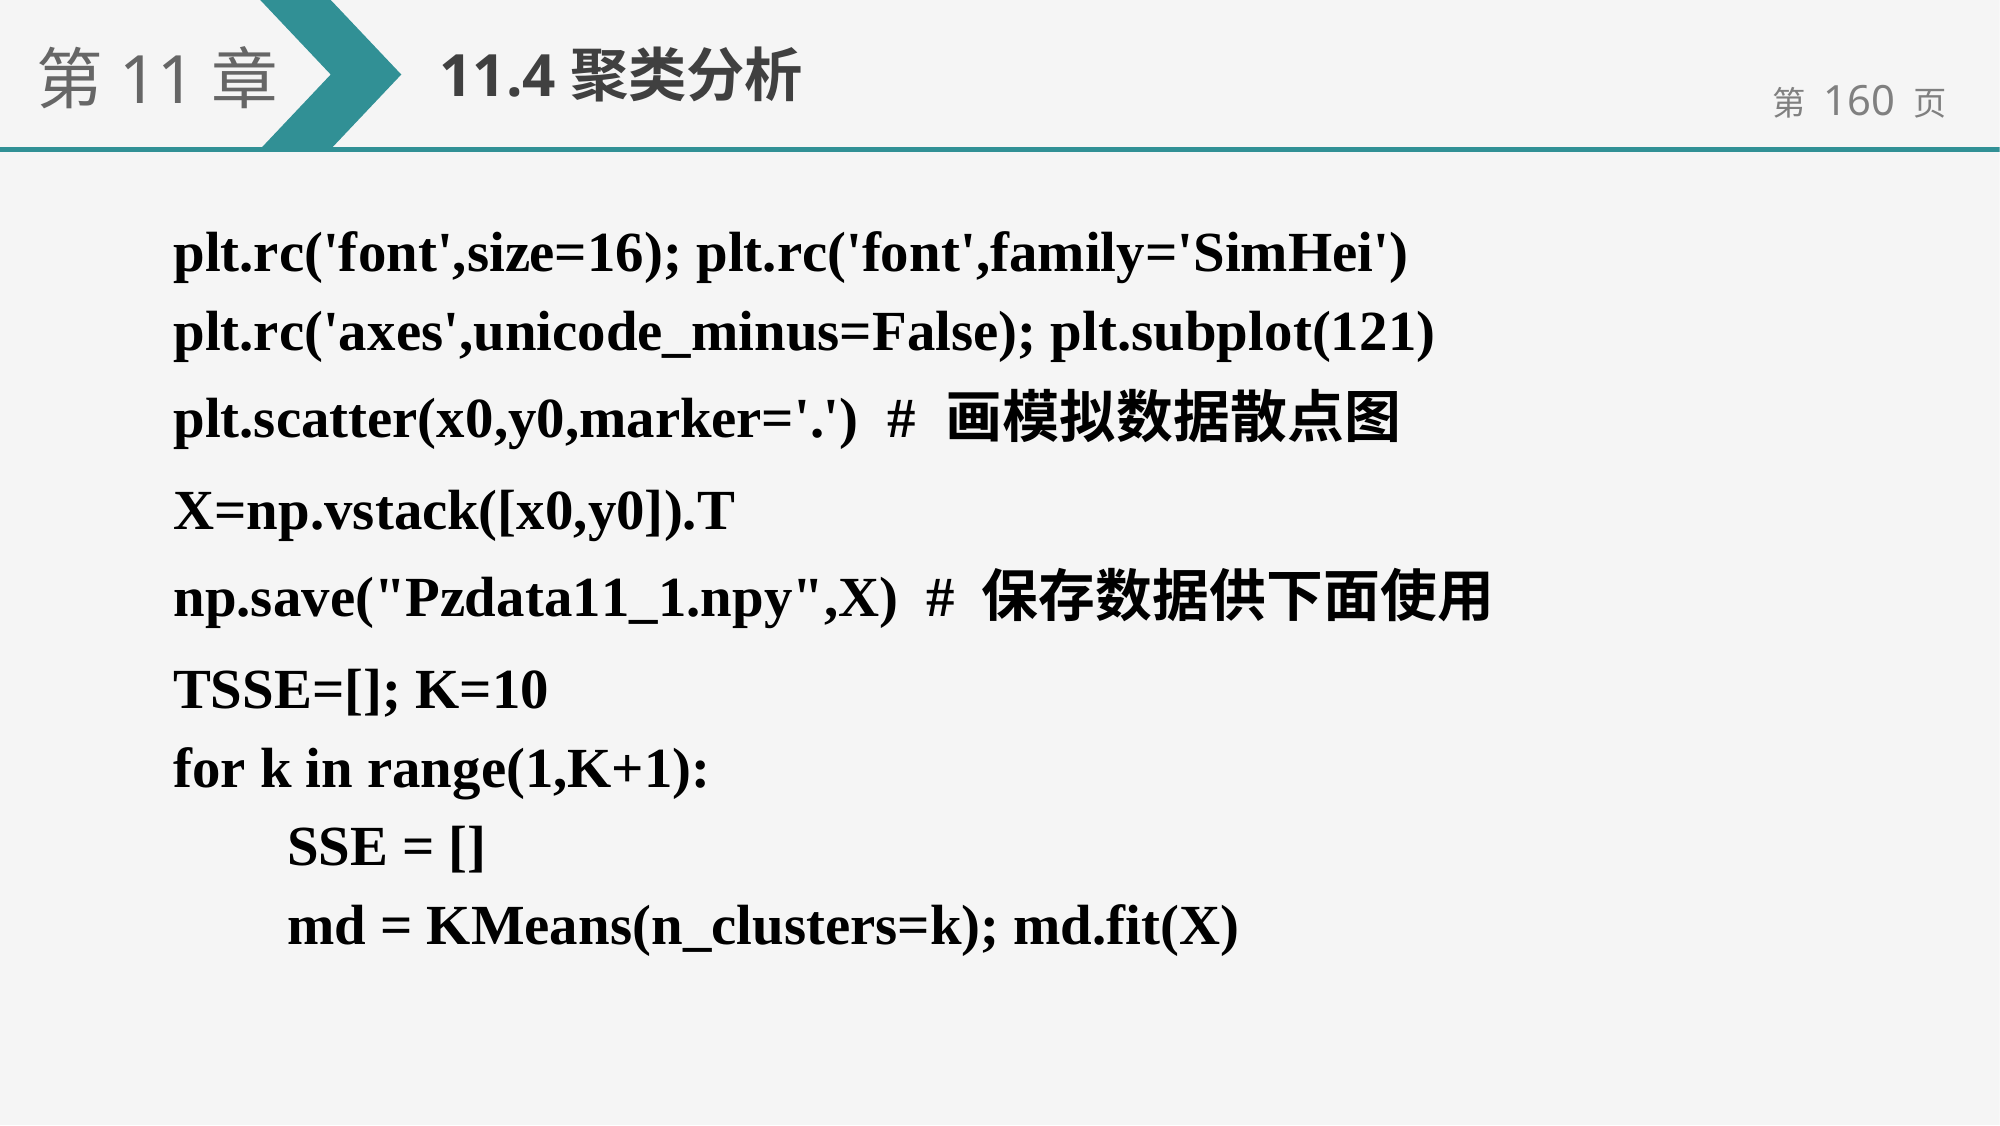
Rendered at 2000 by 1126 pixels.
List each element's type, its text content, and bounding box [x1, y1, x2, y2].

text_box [59, 218, 1904, 1001]
text_box [258, 0, 403, 148]
text_box 第11章 [21, 29, 294, 125]
text_box 11.4聚类分析 [424, 31, 1366, 116]
